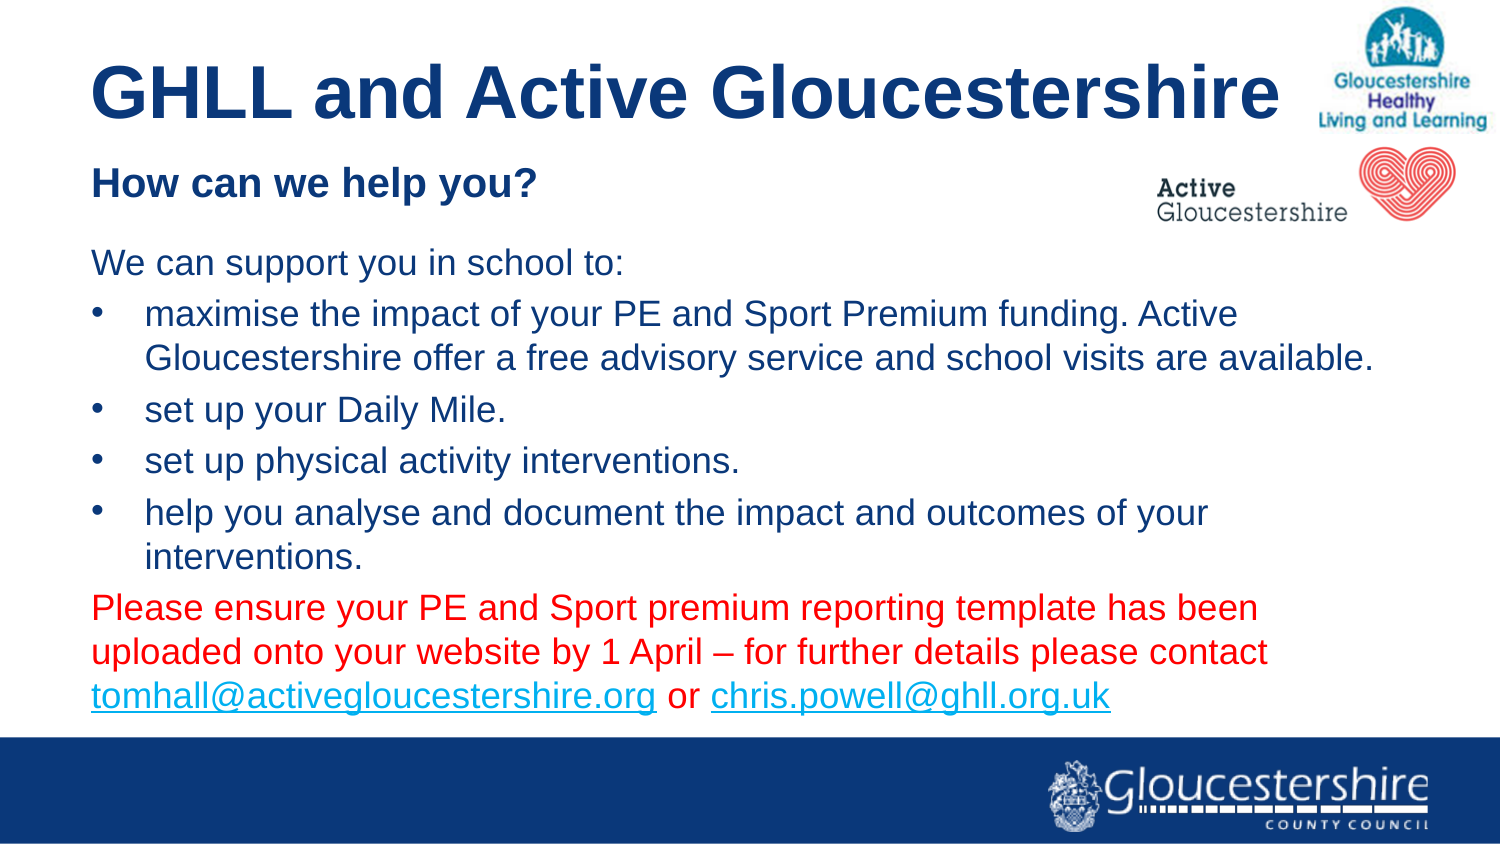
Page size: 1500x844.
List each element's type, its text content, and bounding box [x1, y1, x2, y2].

picture [1307, 0, 1499, 135]
list How can we help you? [76, 147, 1144, 219]
picture [1149, 141, 1466, 243]
title GHLL and Active Gloucestershire [75, 35, 1303, 142]
list We can support you in school to: maximise the impact of your PE and Sport Premium funding. Active Gloucestershire offer a free advisory service and school visits are available. set up your Daily Mile. set up physical activity interventions. help you analyse and document the impact and outcomes of your interventions. Please ensure your PE and Sport premium reporting template has been uploaded onto your website by 1 April – for further details please contact tomhall@activegloucestershire.org or chris.powell@ghll.org.uk [76, 231, 1425, 727]
